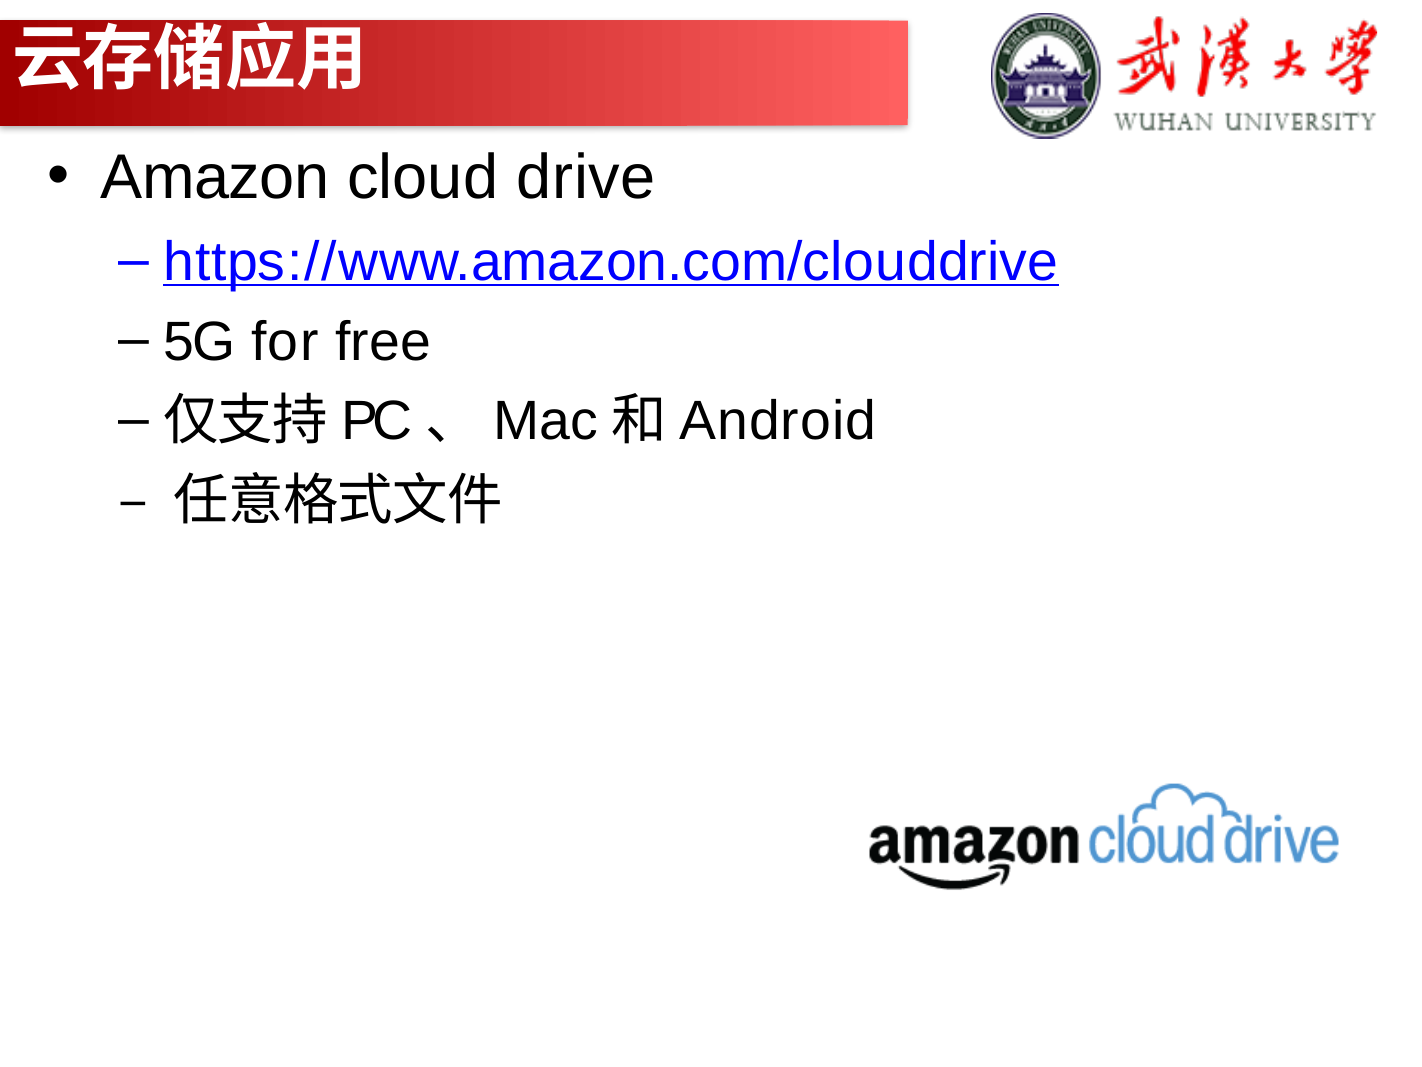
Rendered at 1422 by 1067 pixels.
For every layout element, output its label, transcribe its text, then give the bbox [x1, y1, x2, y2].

picture [991, 102, 1378, 139]
text_box [855, 766, 1358, 899]
title 云存储应用 [12, 12, 1410, 102]
text_box Amazon cloud drive https://www.amazon.com/clouddrive 5G for free 仅支持PC、Mac和Android – 任意格式文件 [45, 135, 1080, 534]
